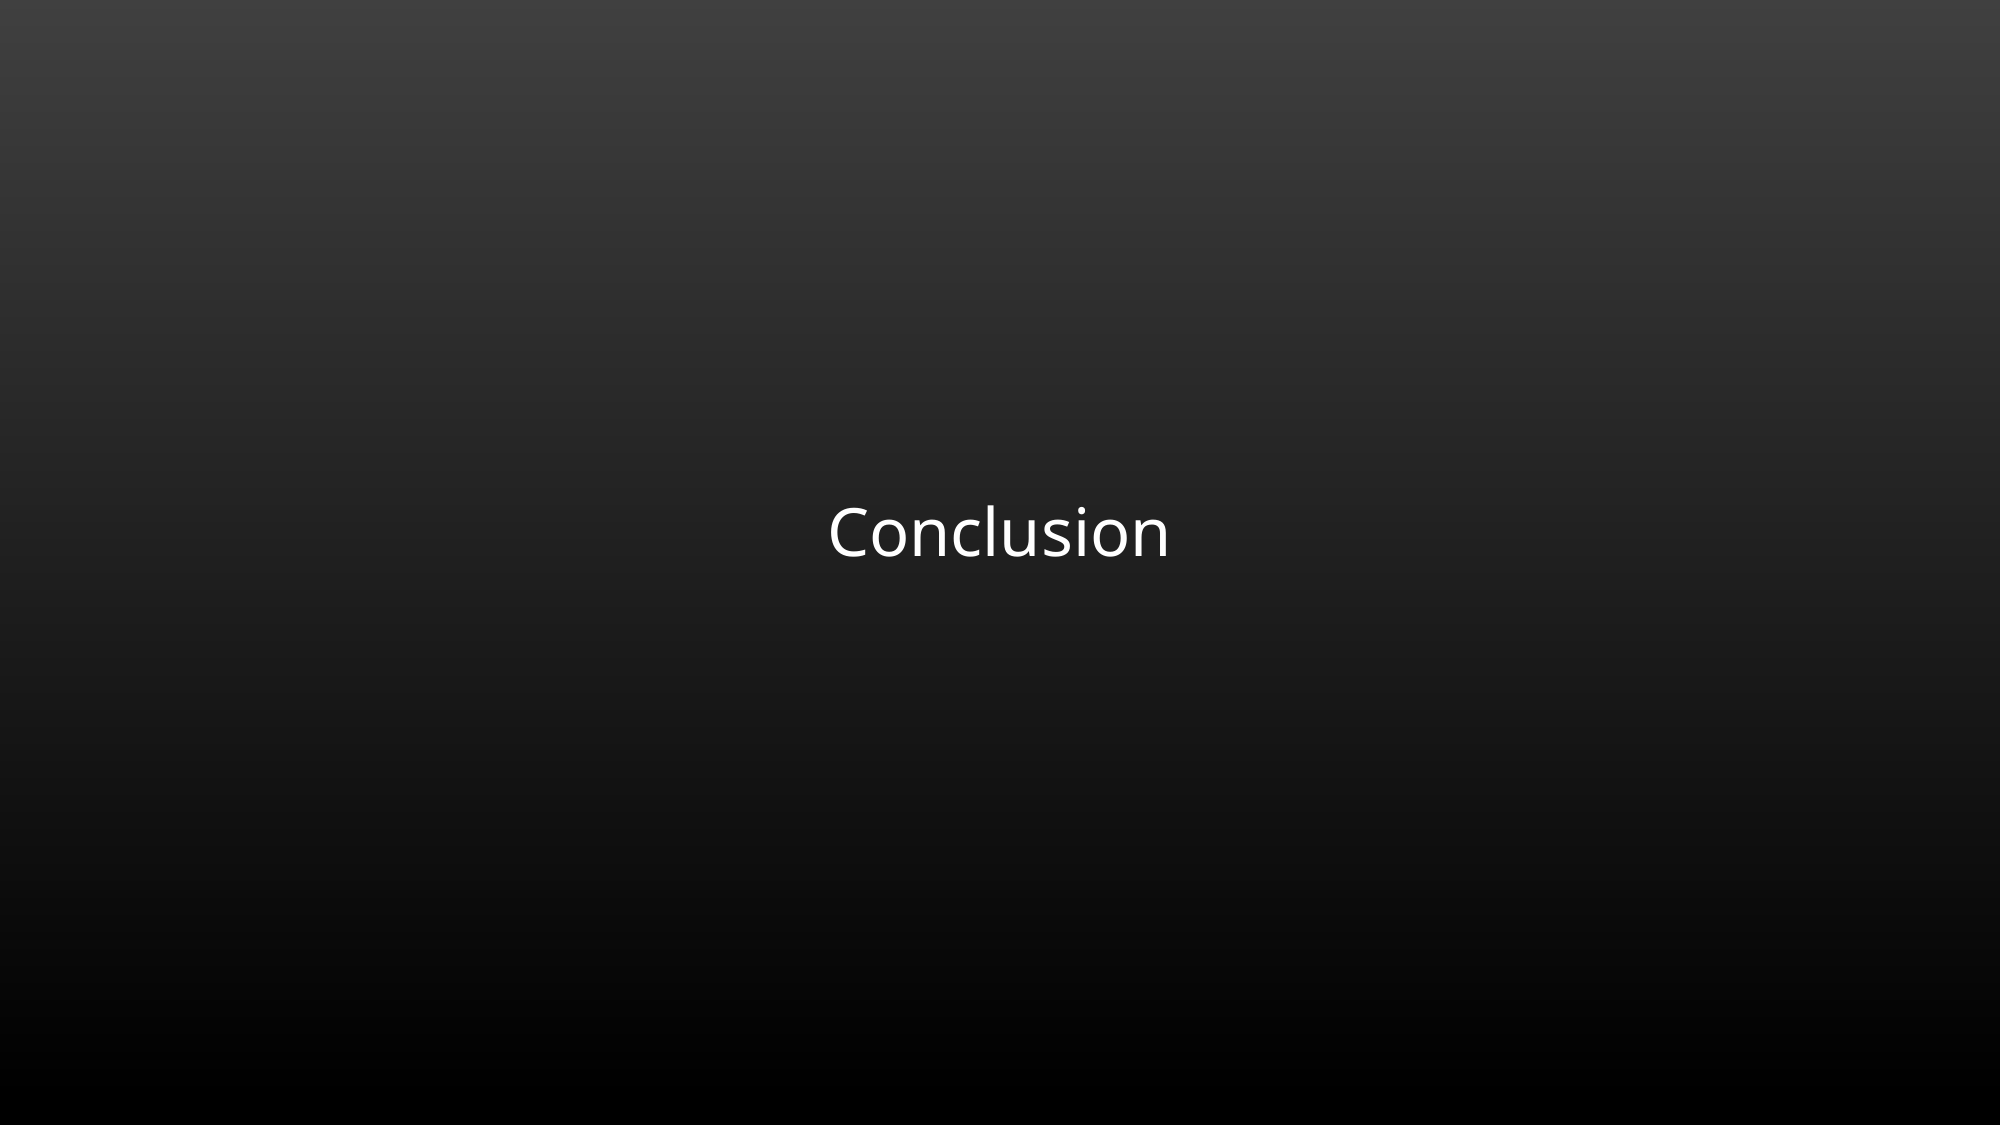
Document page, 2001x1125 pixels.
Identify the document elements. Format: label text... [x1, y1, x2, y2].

text_box Conclusion [812, 482, 1188, 577]
